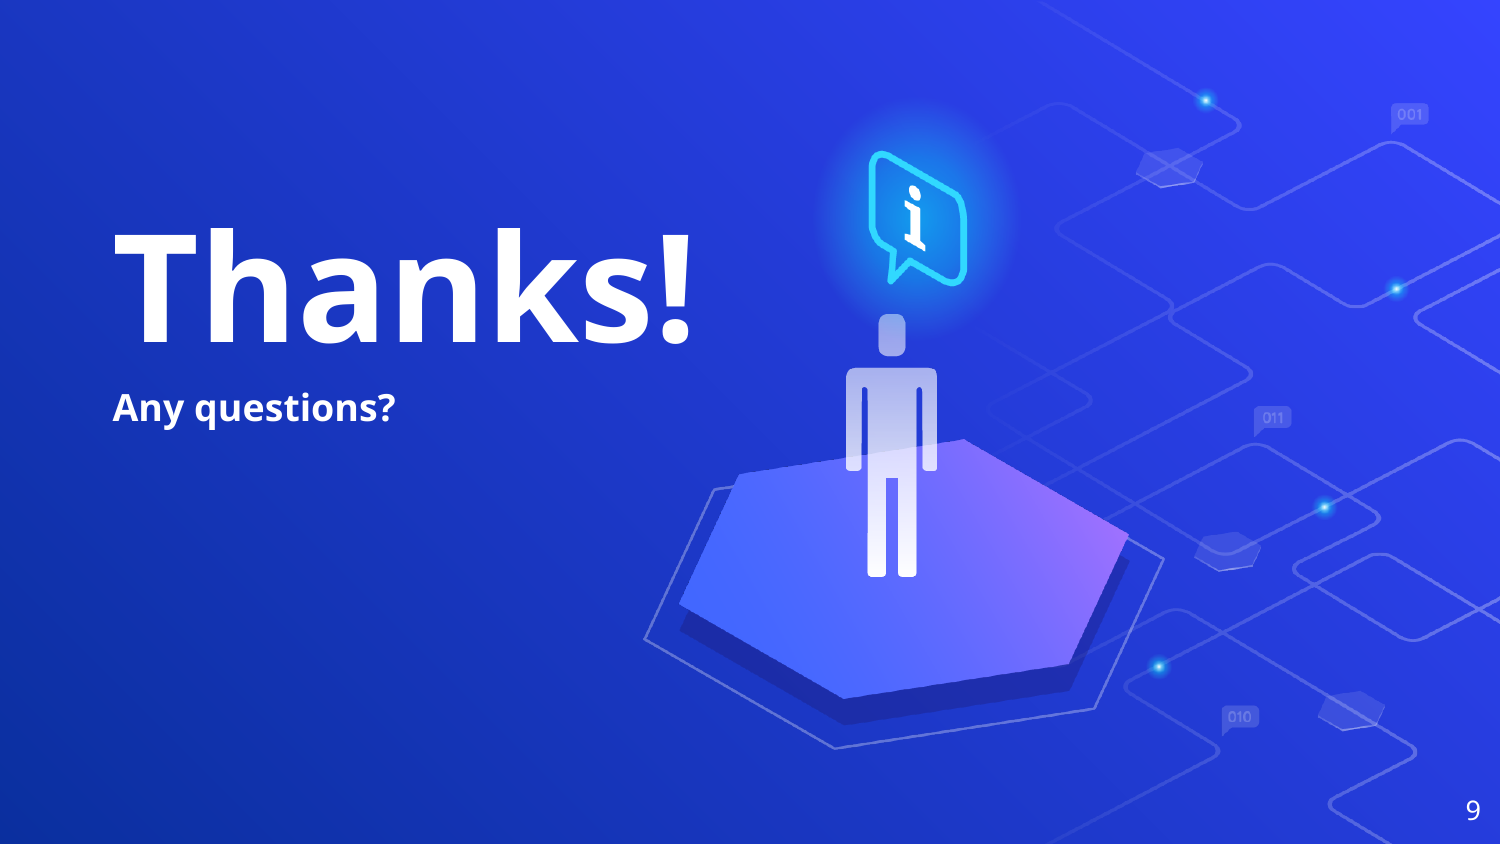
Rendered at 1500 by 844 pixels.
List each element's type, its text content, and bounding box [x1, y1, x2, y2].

slide_number 9 [1391, 779, 1482, 844]
subtitle Any questions? [112, 377, 706, 624]
picture [0, 0, 1500, 844]
title Thanks! [112, 220, 706, 373]
